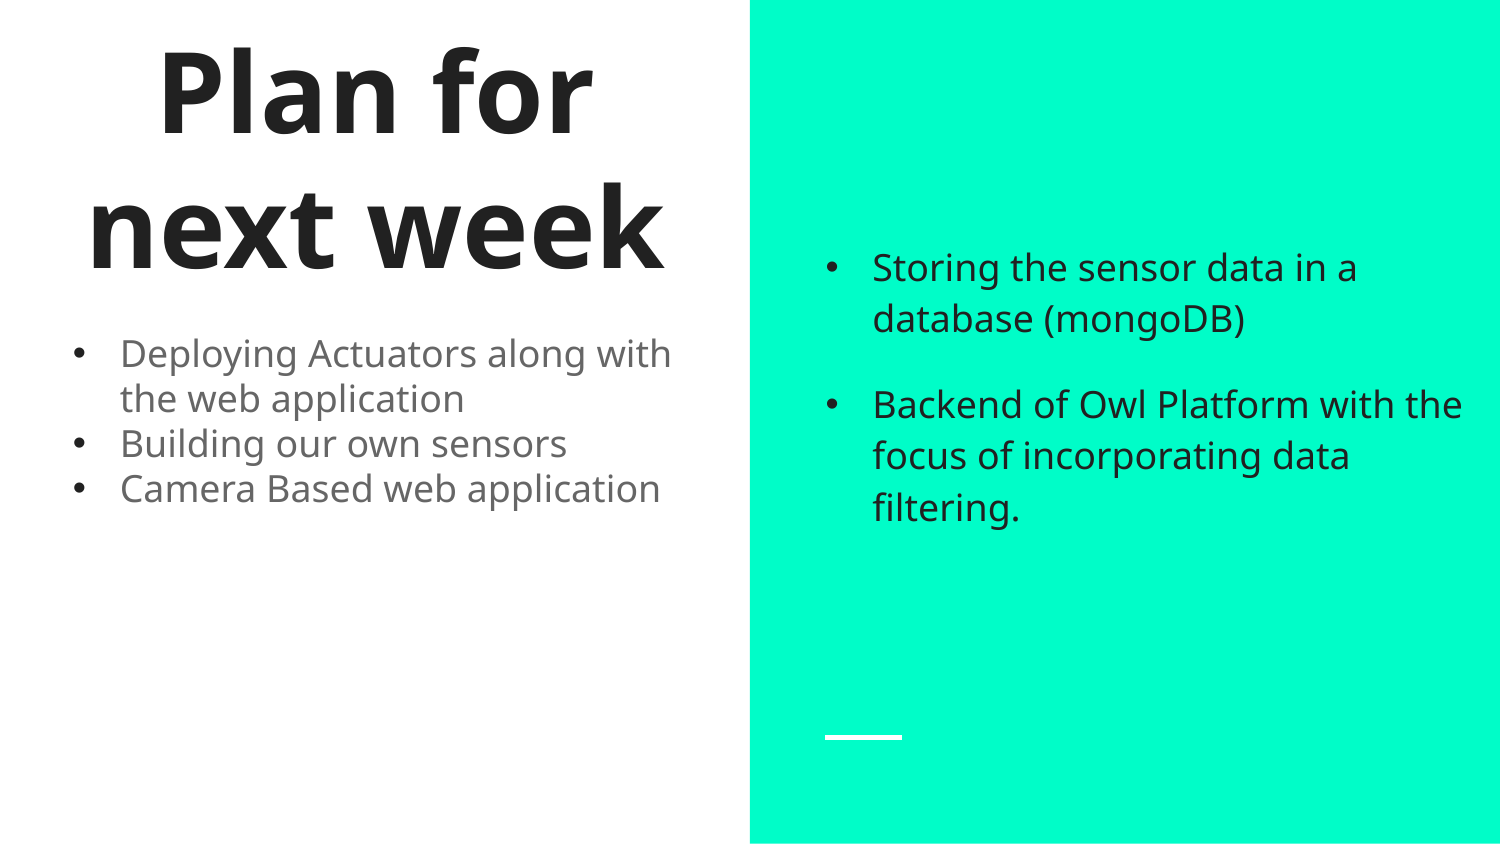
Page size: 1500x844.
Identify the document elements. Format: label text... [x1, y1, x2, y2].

list Storing the sensor data in a database (mongoDB) Backend of Owl Platform with the focus of incorporating data filtering. [773, 25, 1486, 826]
title Plan for next week [43, 25, 708, 307]
subtitle Deploying Actuators along with the web application Building our own sensors Camera Based web application [57, 315, 722, 536]
